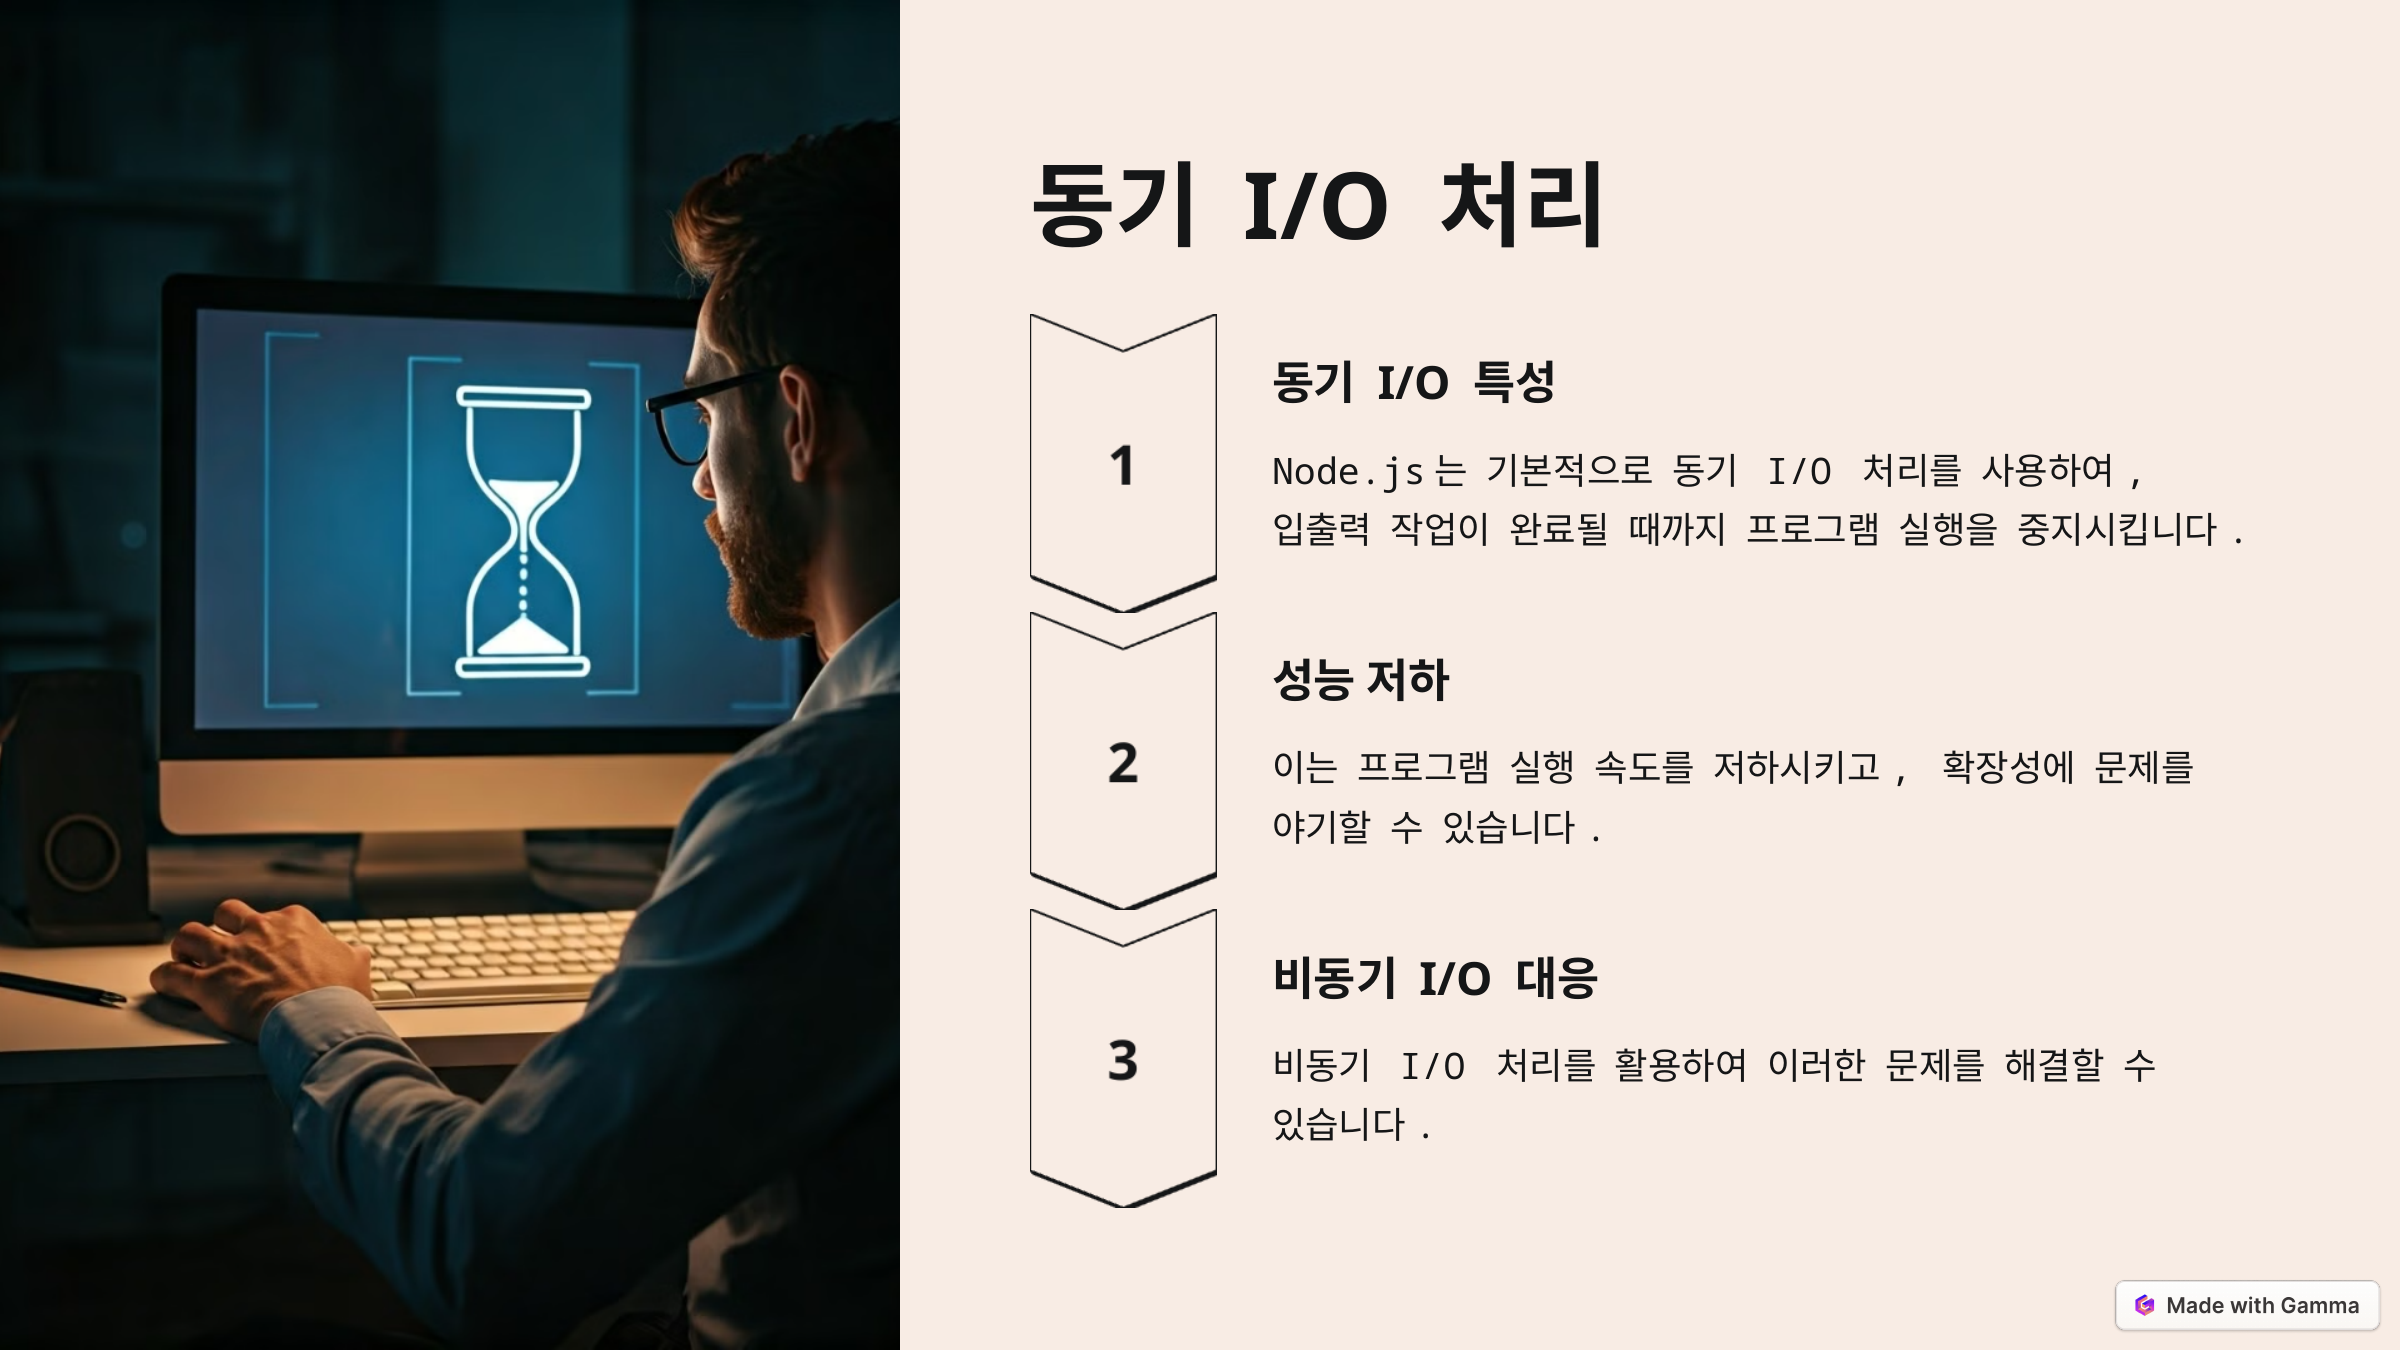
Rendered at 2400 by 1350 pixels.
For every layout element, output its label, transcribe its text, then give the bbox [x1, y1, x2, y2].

text_box 비동기 I/O 대응 [1271, 947, 1738, 1006]
text_box 성능 저하 [1271, 649, 1738, 708]
picture [1030, 314, 1217, 1208]
picture [0, 0, 900, 1350]
text_box 비동기 I/O 처리를 활용하여 이러한 문제를 해결할 수 있습니다. [1272, 1027, 2270, 1147]
text_box 동기 I/O 처리 [1030, 142, 1961, 259]
text_box Node.js는 기본적으로 동기 I/O 처리를 사용하여, 입출력 작업이 완료될 때까지 프로그램 실행을 중지시킵니다. [1272, 432, 2270, 552]
text_box 동기 I/O 특성 [1271, 351, 1738, 410]
picture [2106, 1271, 2389, 1339]
text_box 이는 프로그램 실행 속도를 저하시키고, 확장성에 문제를 야기할 수 있습니다. [1272, 729, 2270, 849]
